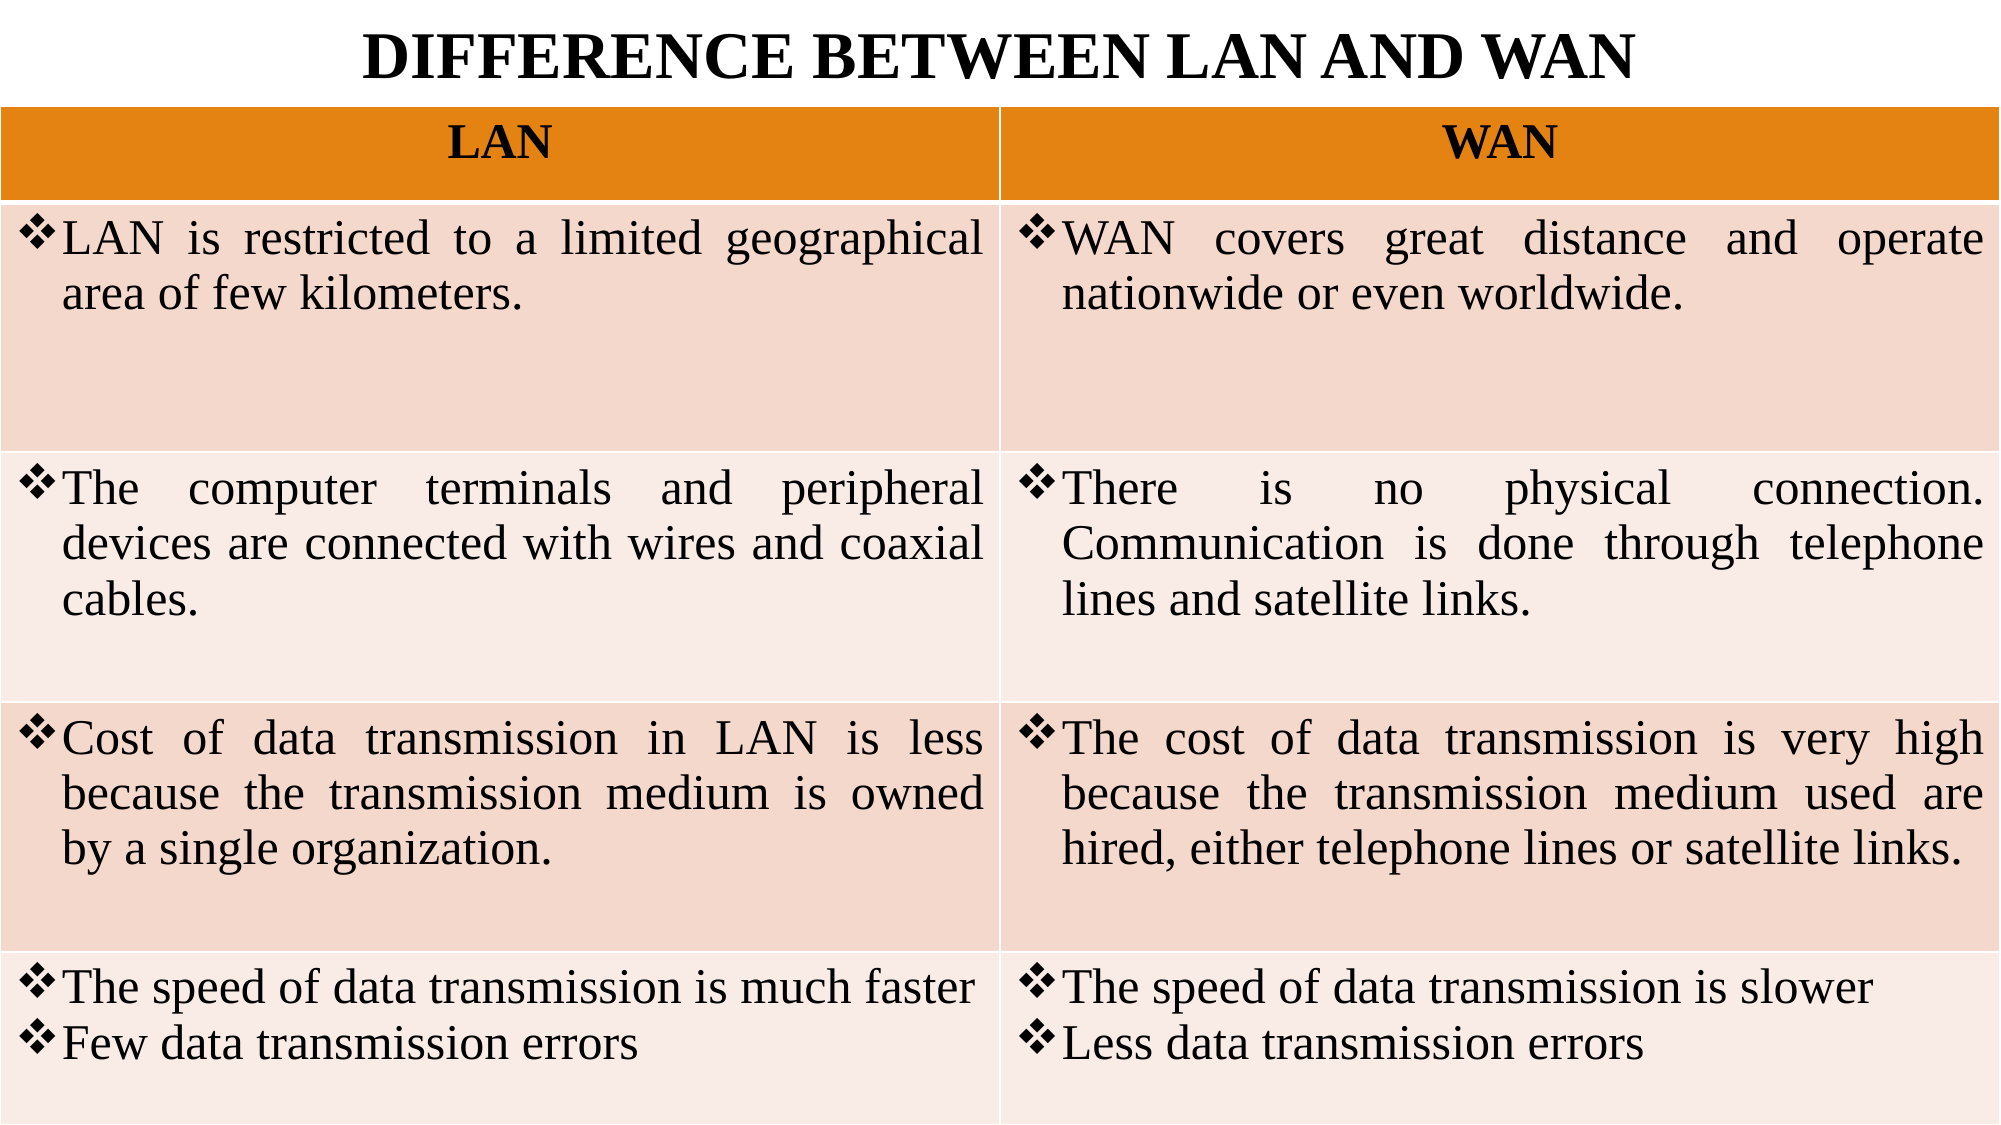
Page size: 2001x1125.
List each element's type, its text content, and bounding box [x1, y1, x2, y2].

table_header WAN [1001, 107, 1999, 200]
table_header LAN [1, 107, 999, 200]
table_cell LAN is restricted to a limited geographical area of few kilometers. [1, 205, 999, 451]
table_cell The cost of data transmission is very high because the transmission medium used are hired, either telephone lines or satellite links. [1001, 703, 1999, 951]
table_cell Cost of data transmission in LAN is less because the transmission medium is owned by a single organization. [1, 703, 999, 951]
table_cell WAN covers great distance and operate nationwide or even worldwide. [1001, 205, 1999, 451]
table_cell There is no physical connection. Communication is done through telephone lines and satellite links. [1001, 453, 1999, 701]
table_cell The computer terminals and peripheral devices are connected with wires and coaxial cables. [1, 453, 999, 701]
table_cell The speed of data transmission is slower Less data transmission errors [1001, 953, 1999, 1124]
text_box DIFFERENCE BETWEEN LAN AND WAN [0, 4, 2000, 99]
table_cell The speed of data transmission is much faster Few data transmission errors [1, 953, 999, 1124]
